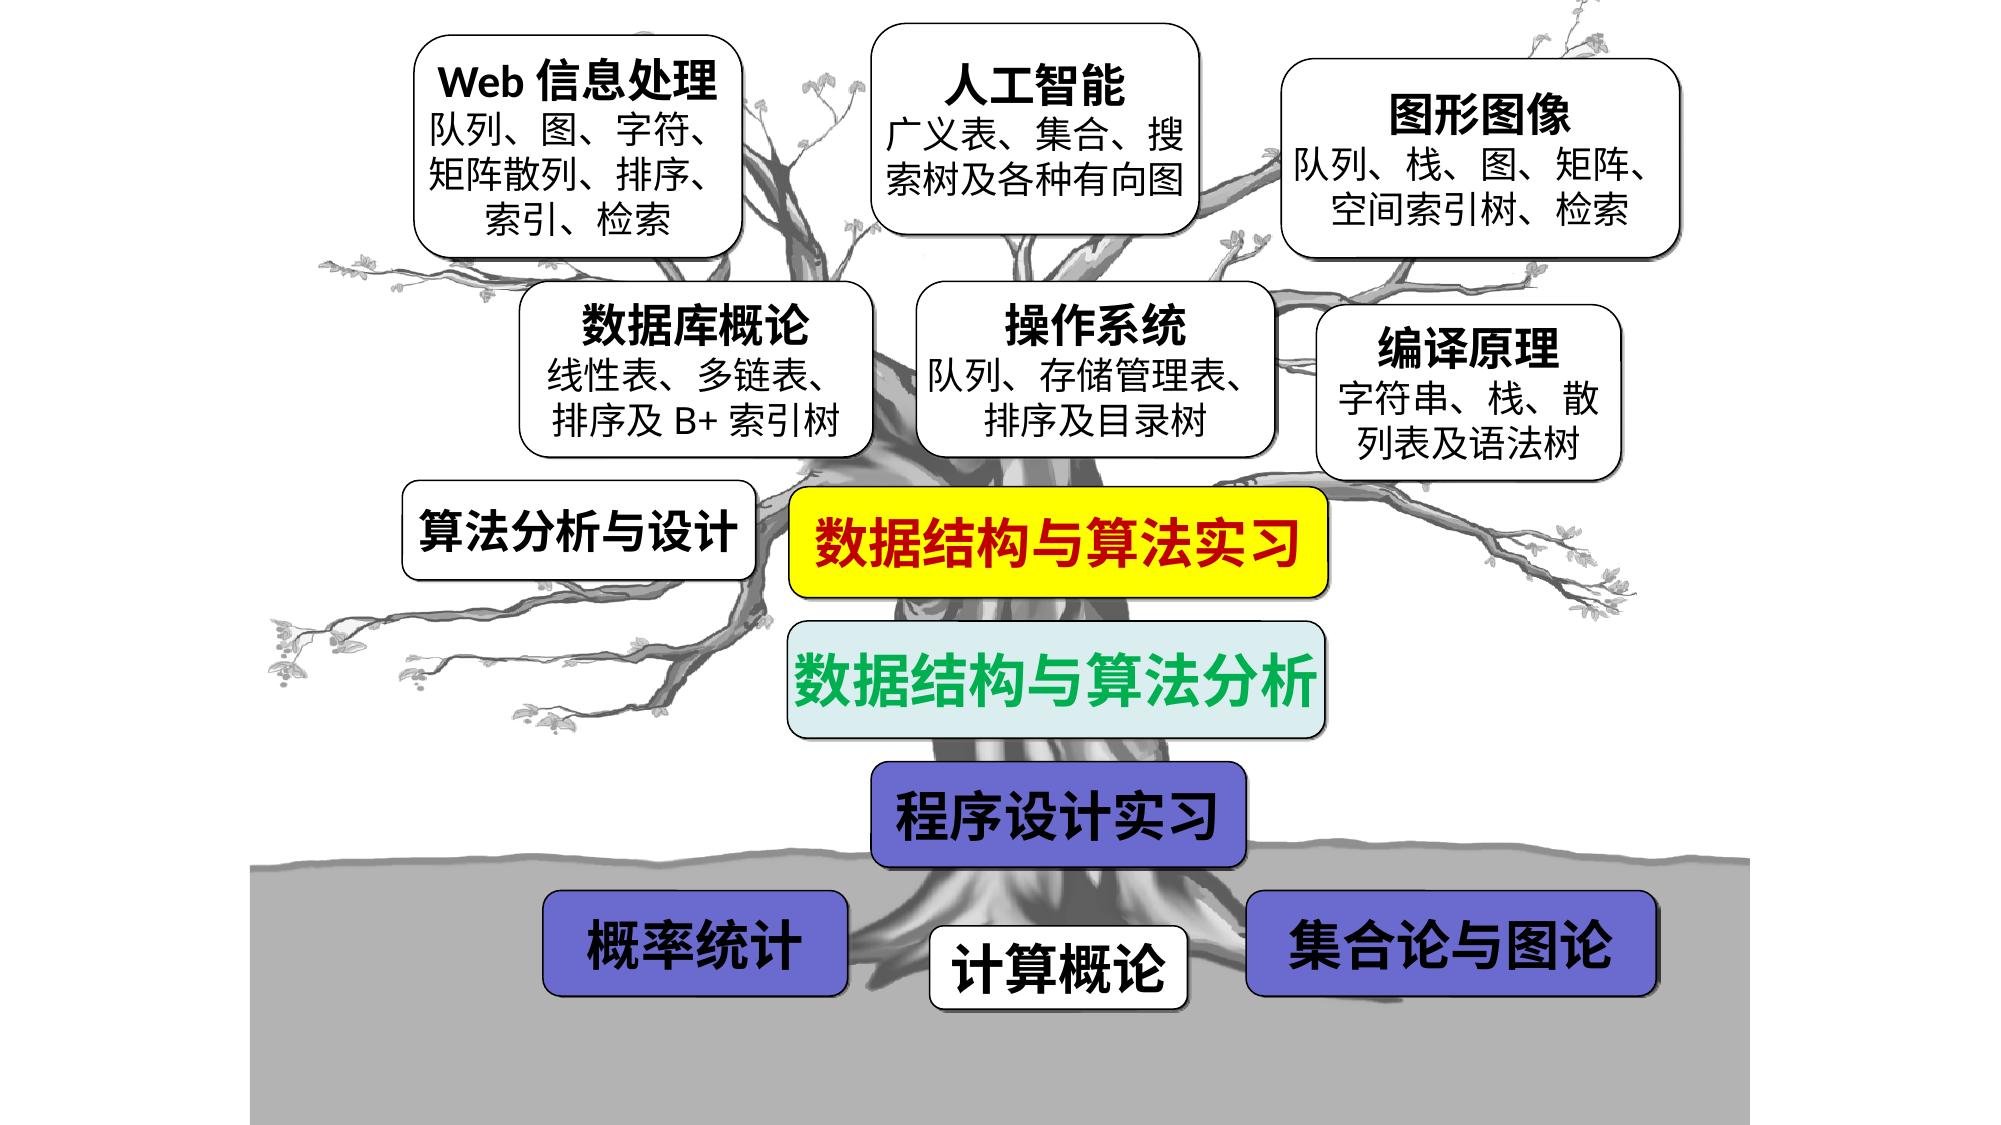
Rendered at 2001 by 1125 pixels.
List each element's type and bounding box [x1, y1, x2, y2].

picture [249, 0, 1751, 1125]
